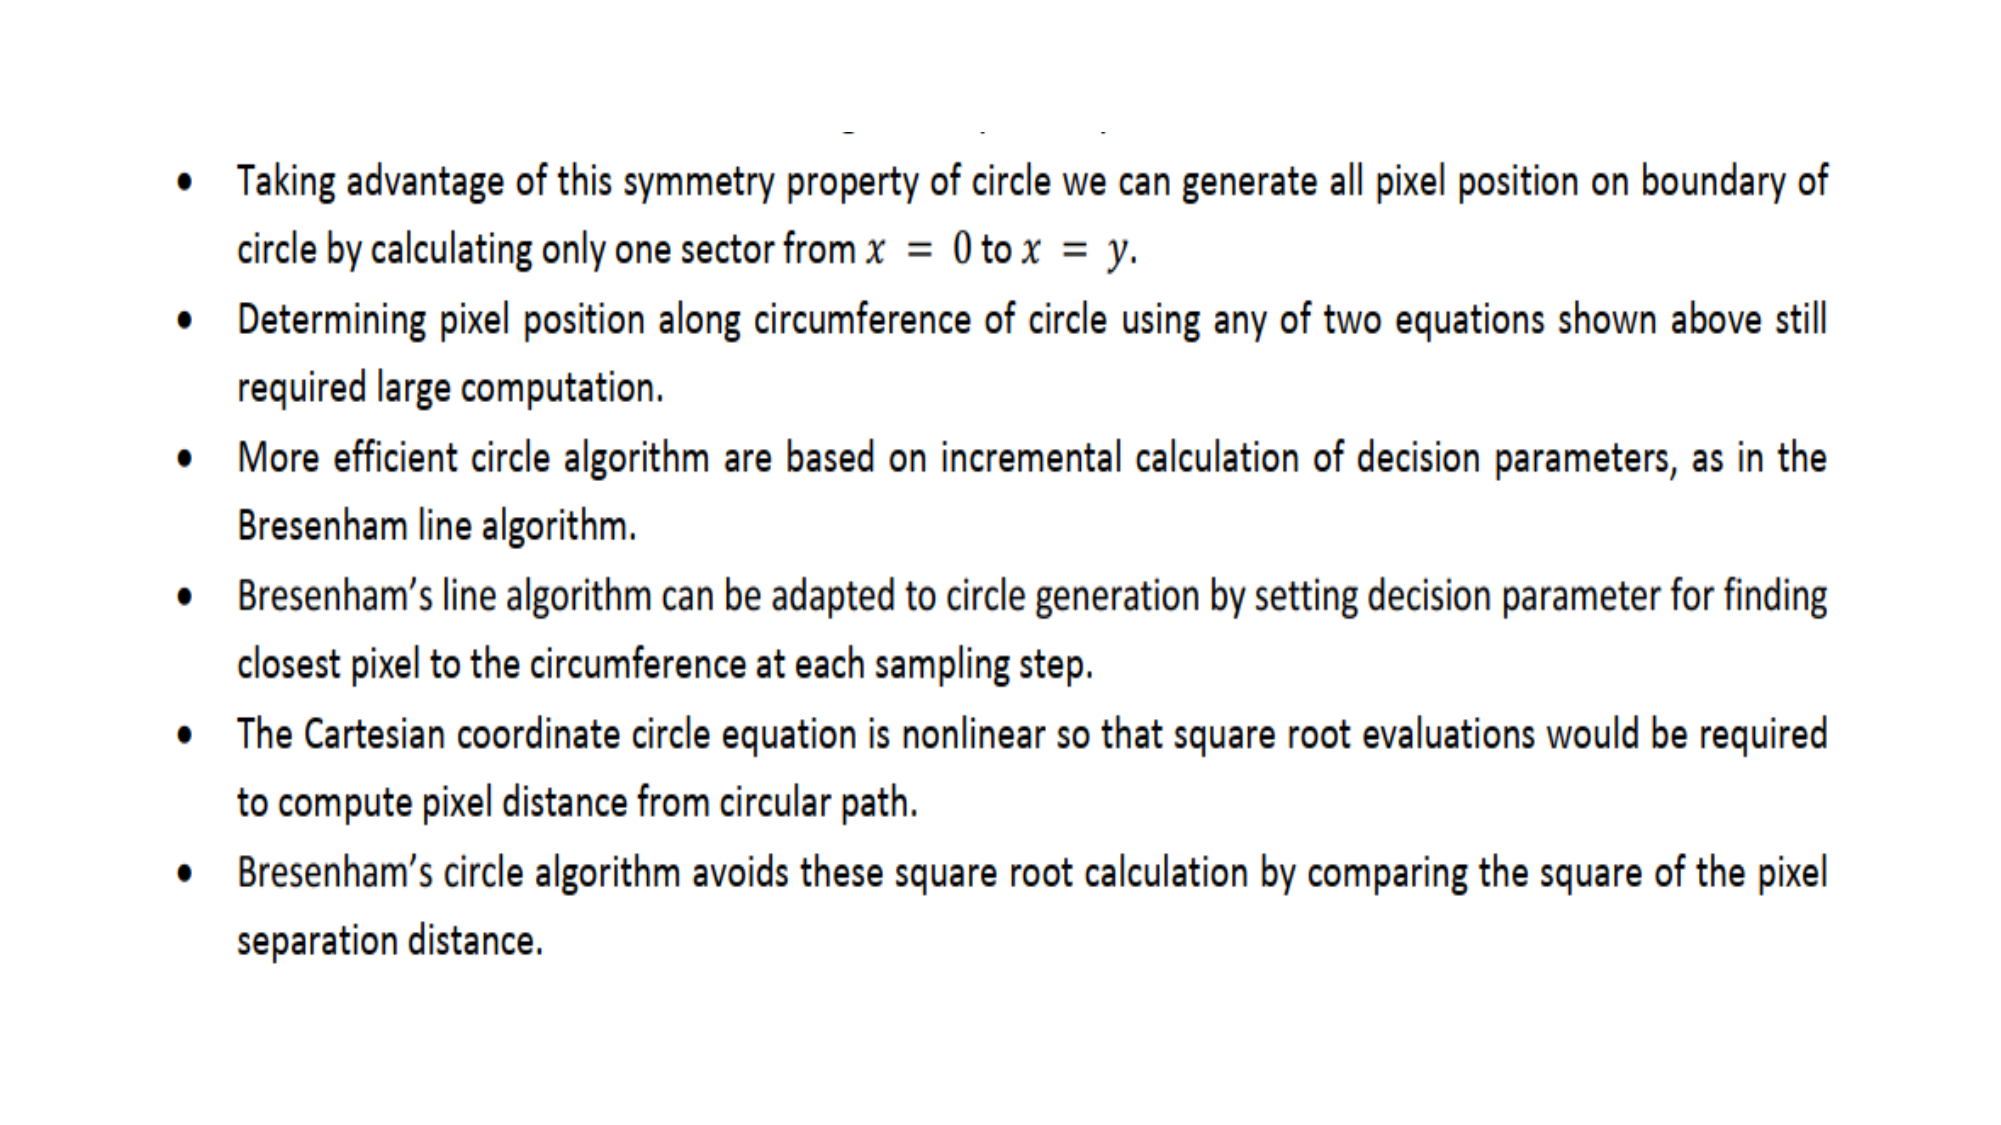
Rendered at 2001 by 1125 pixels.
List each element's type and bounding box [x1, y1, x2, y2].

list [102, 132, 1917, 1009]
